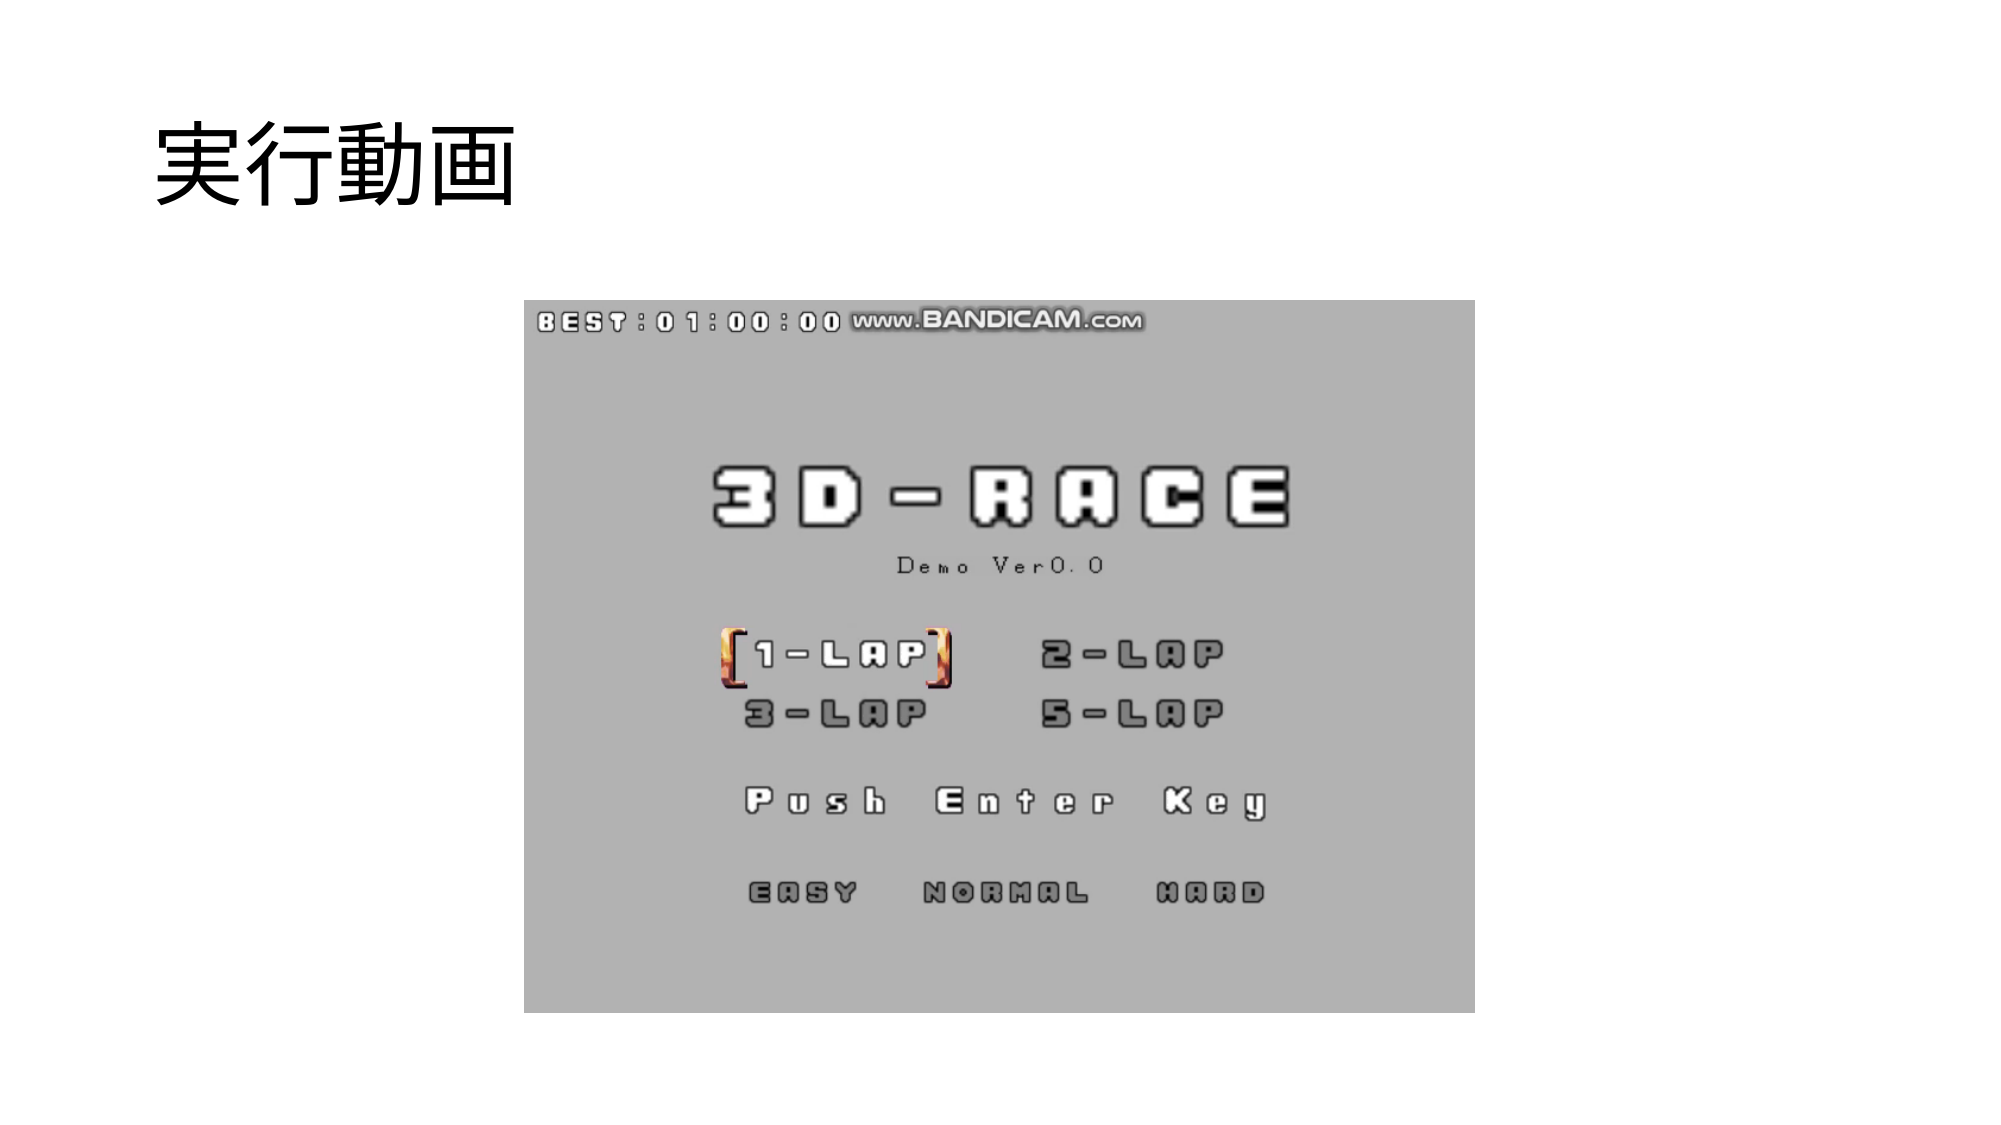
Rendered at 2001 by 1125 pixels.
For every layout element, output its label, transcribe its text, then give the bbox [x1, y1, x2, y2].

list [523, 299, 1476, 1014]
title 実行動画 [137, 59, 1863, 278]
